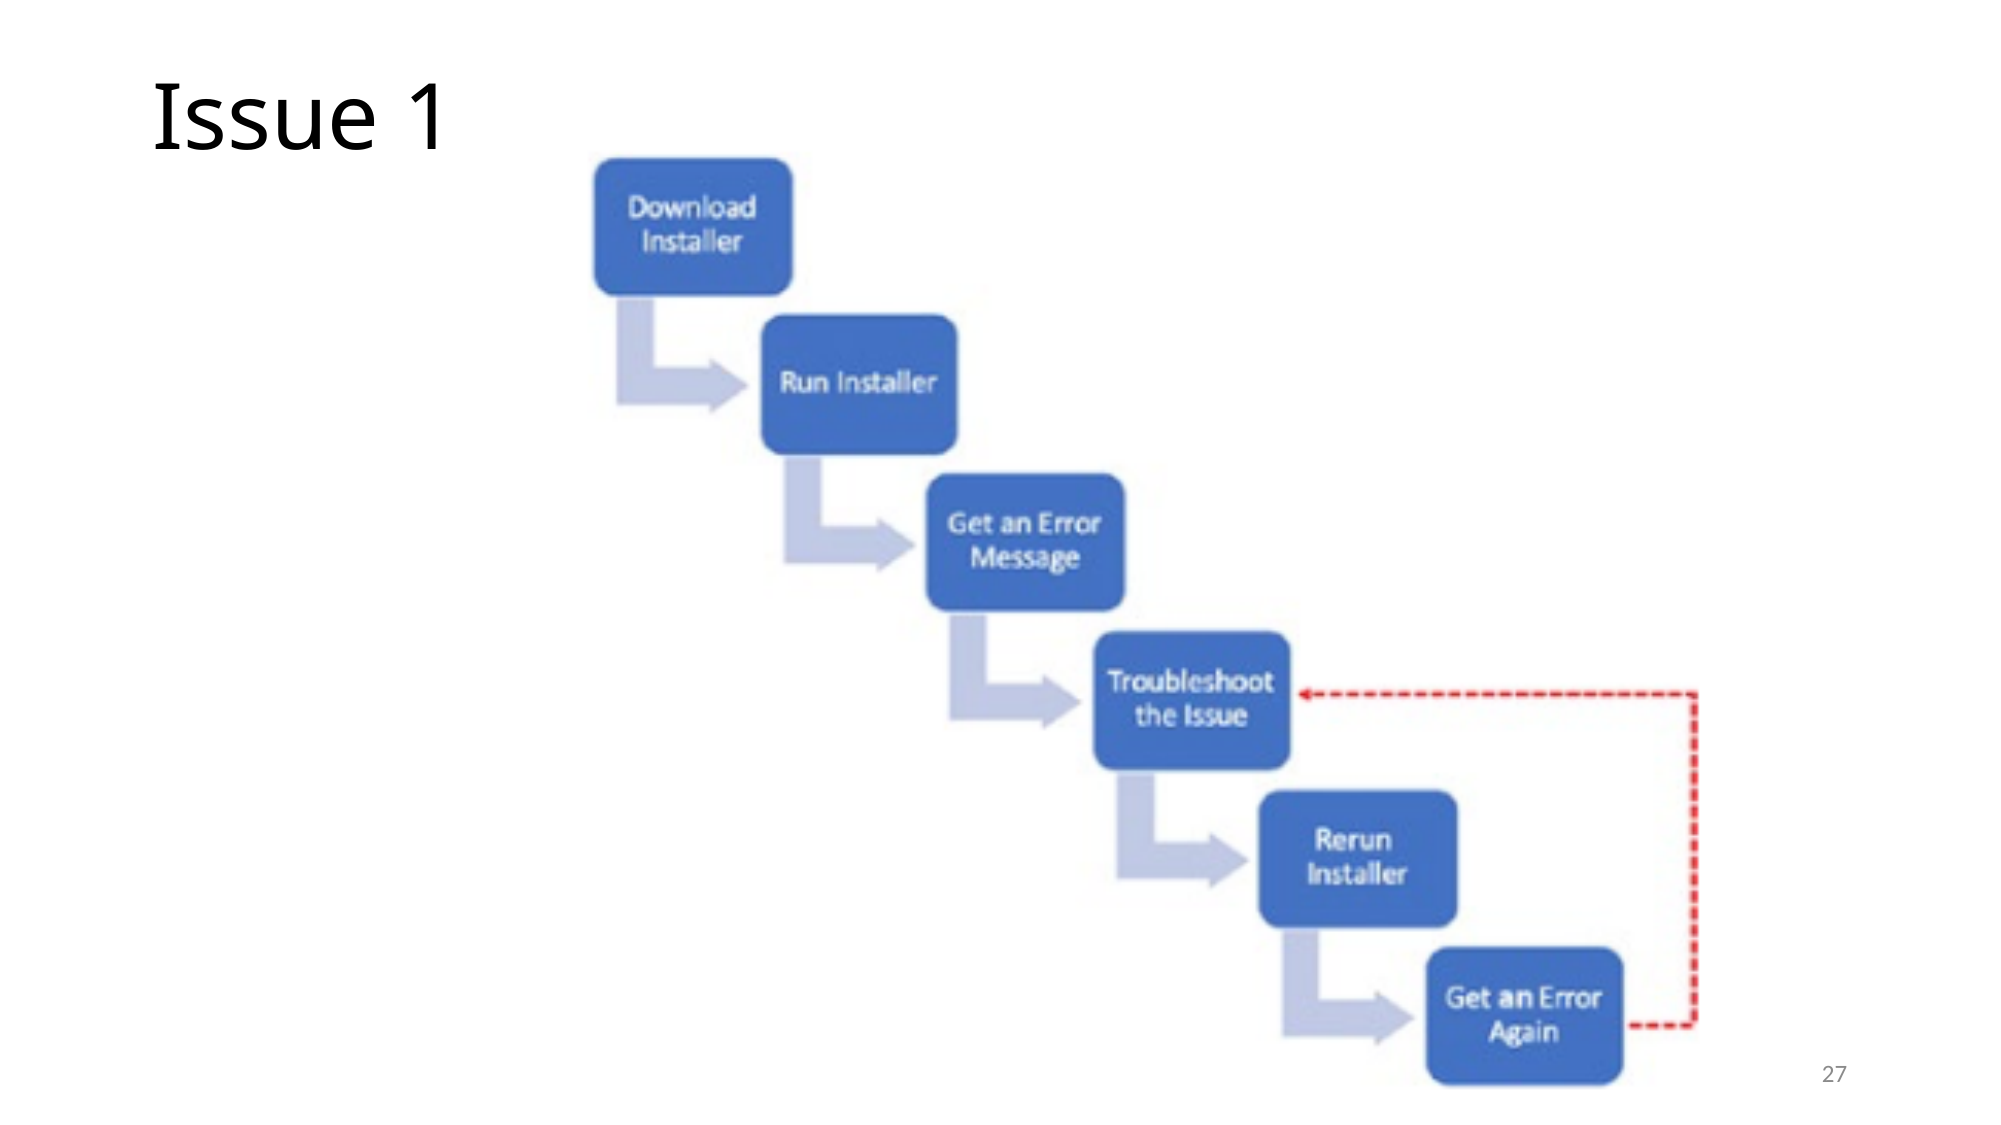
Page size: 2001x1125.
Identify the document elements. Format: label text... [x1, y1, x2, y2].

title Issue 1 [137, 11, 1863, 229]
slide_number 27 [1724, 1042, 1863, 1103]
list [568, 119, 1724, 1105]
